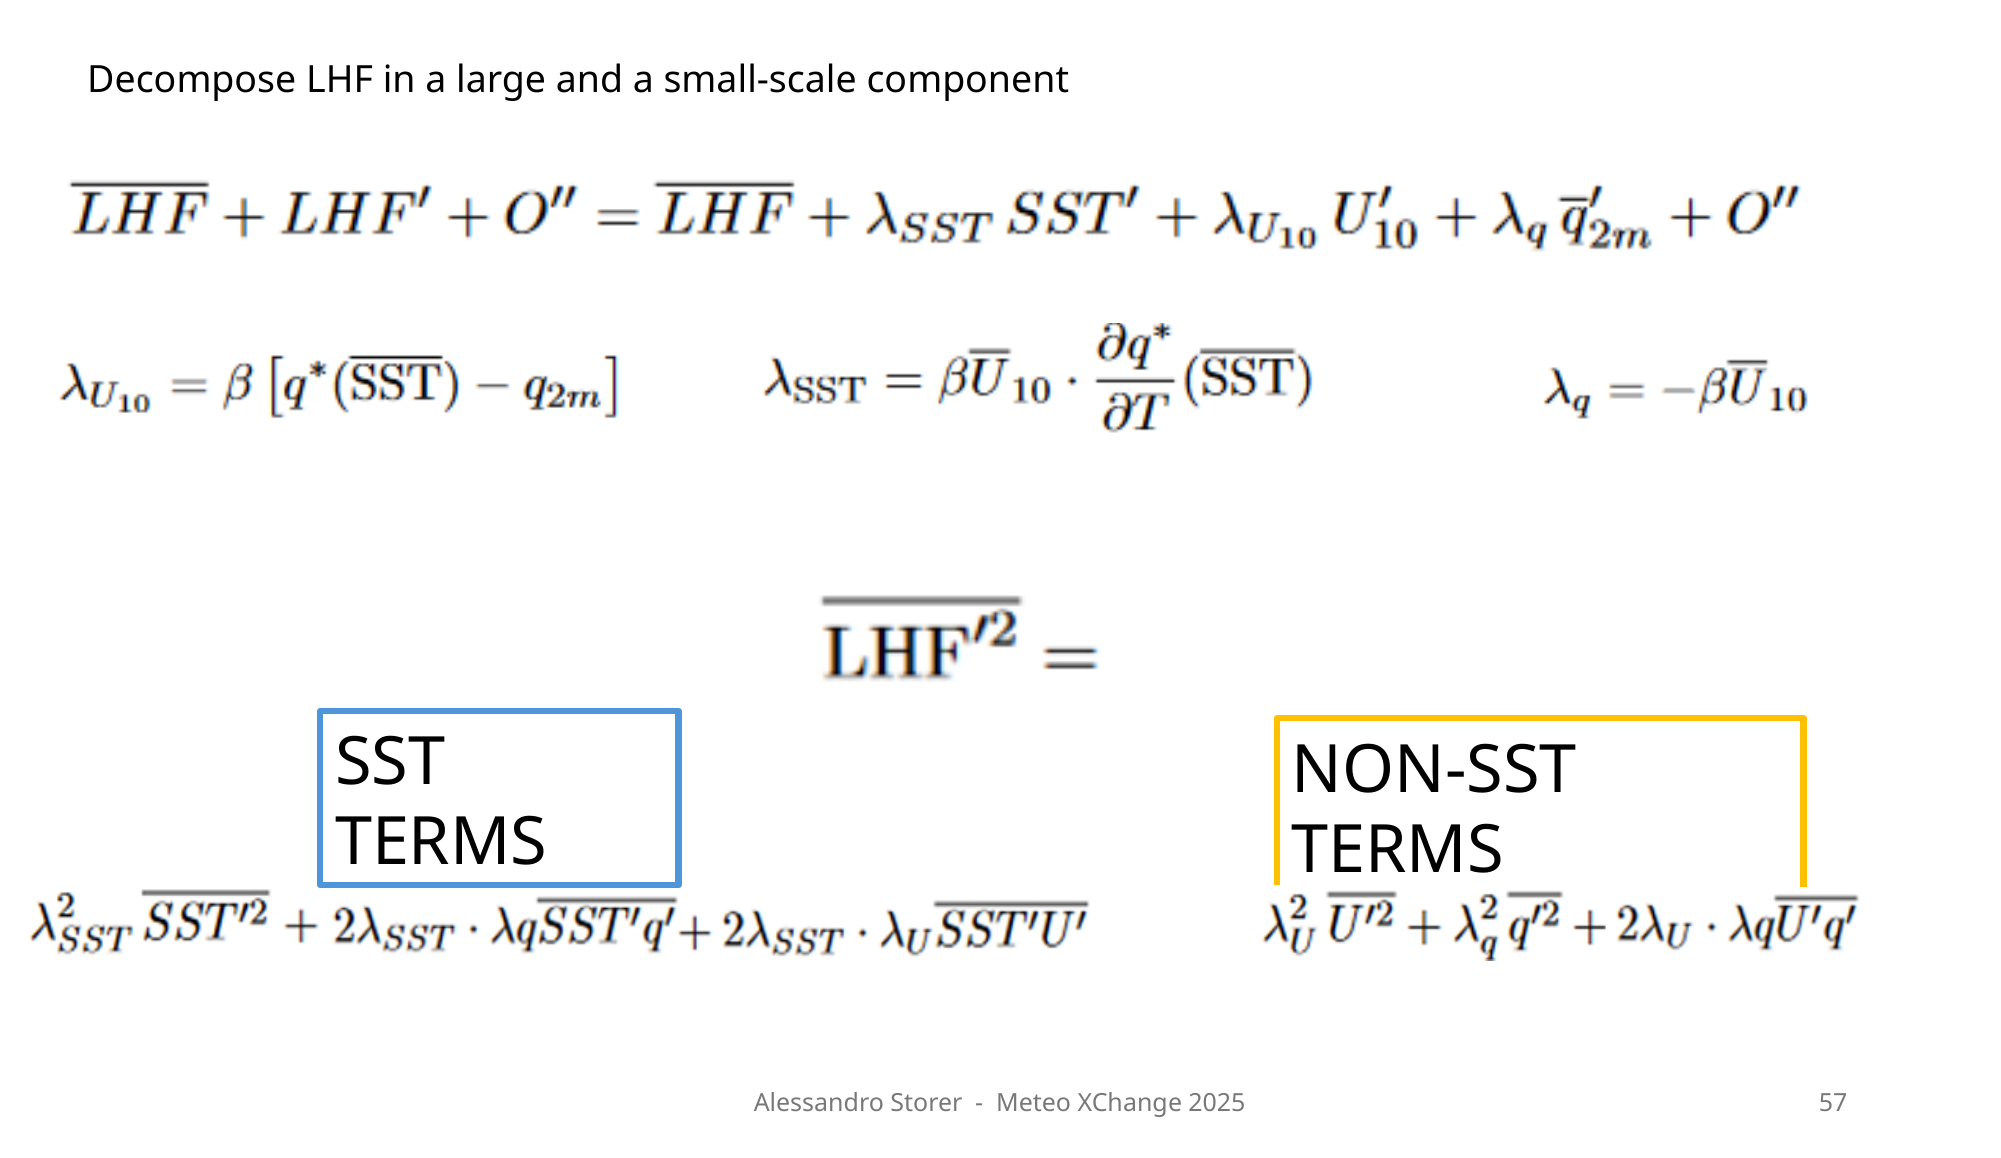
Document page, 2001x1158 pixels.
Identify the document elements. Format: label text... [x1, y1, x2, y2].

footer Alessandro Storer - Meteo XChange 2025 [662, 1072, 1338, 1135]
picture [40, 143, 1816, 270]
picture [721, 323, 1321, 446]
picture [801, 590, 1108, 707]
picture [40, 338, 624, 437]
picture [1497, 345, 1830, 424]
slide_number 57 [1412, 1072, 1863, 1135]
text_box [1257, 885, 1864, 962]
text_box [23, 888, 1091, 968]
text_box Decompose LHF in a large and a small-scale component [72, 47, 1513, 108]
text_box NON-SST TERMS [1276, 718, 1804, 885]
text_box SST TERMS [320, 710, 679, 886]
